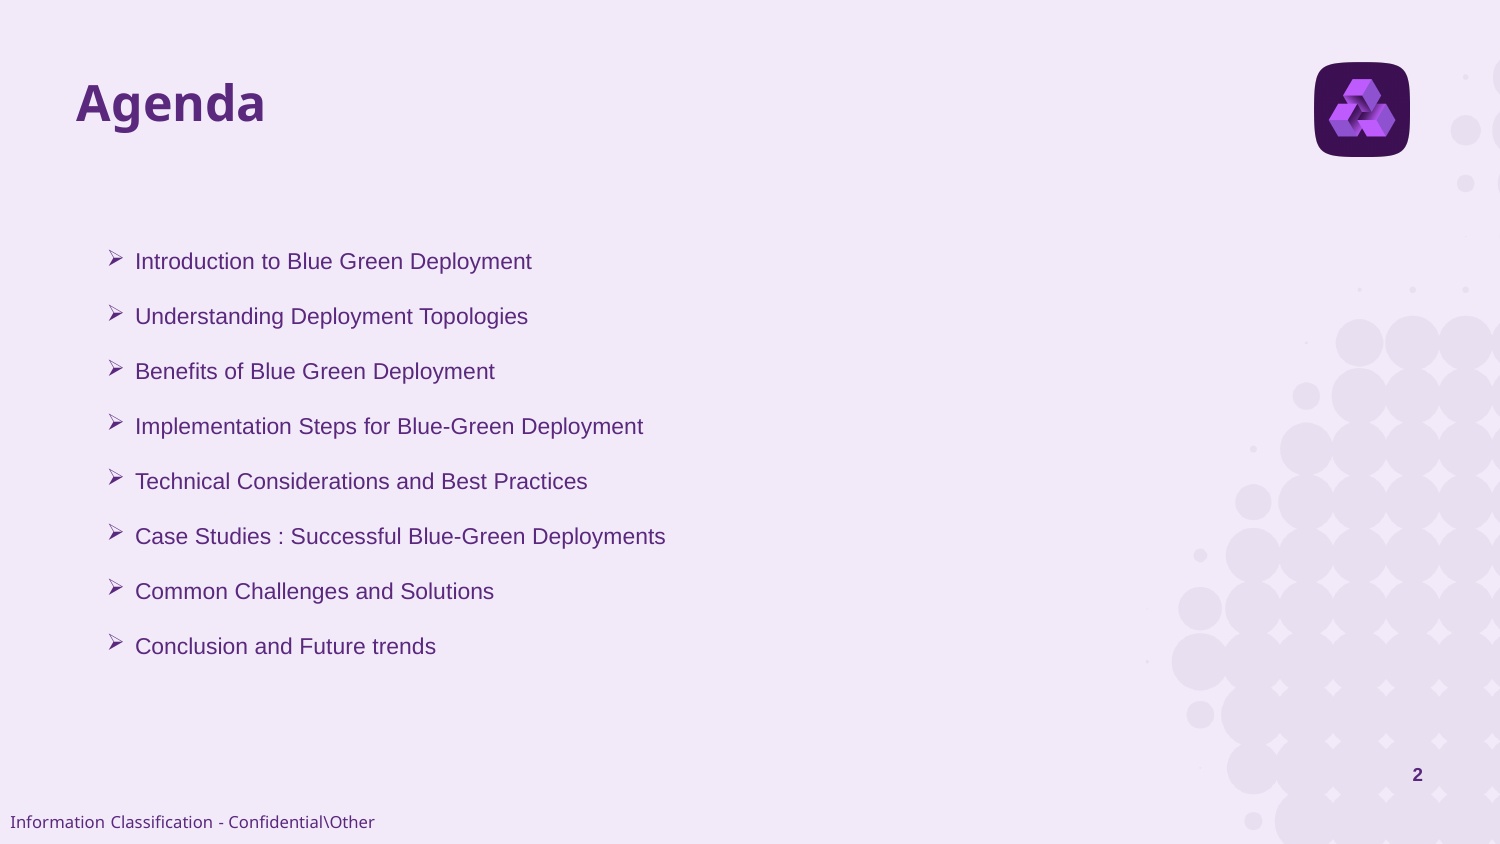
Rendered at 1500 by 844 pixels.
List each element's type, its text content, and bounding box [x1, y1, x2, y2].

text_box Introduction to Blue Green Deployment Understanding Deployment Topologies Benefits of Blue Green Deployment Implementation Steps for Blue-Green Deployment Technical Considerations and Best Practices Case Studies : Successful Blue-Green Deployments Common Challenges and Solutions Conclusion and Future trends [106, 219, 1029, 688]
picture [1145, 0, 1500, 844]
title Agenda [76, 71, 1278, 148]
